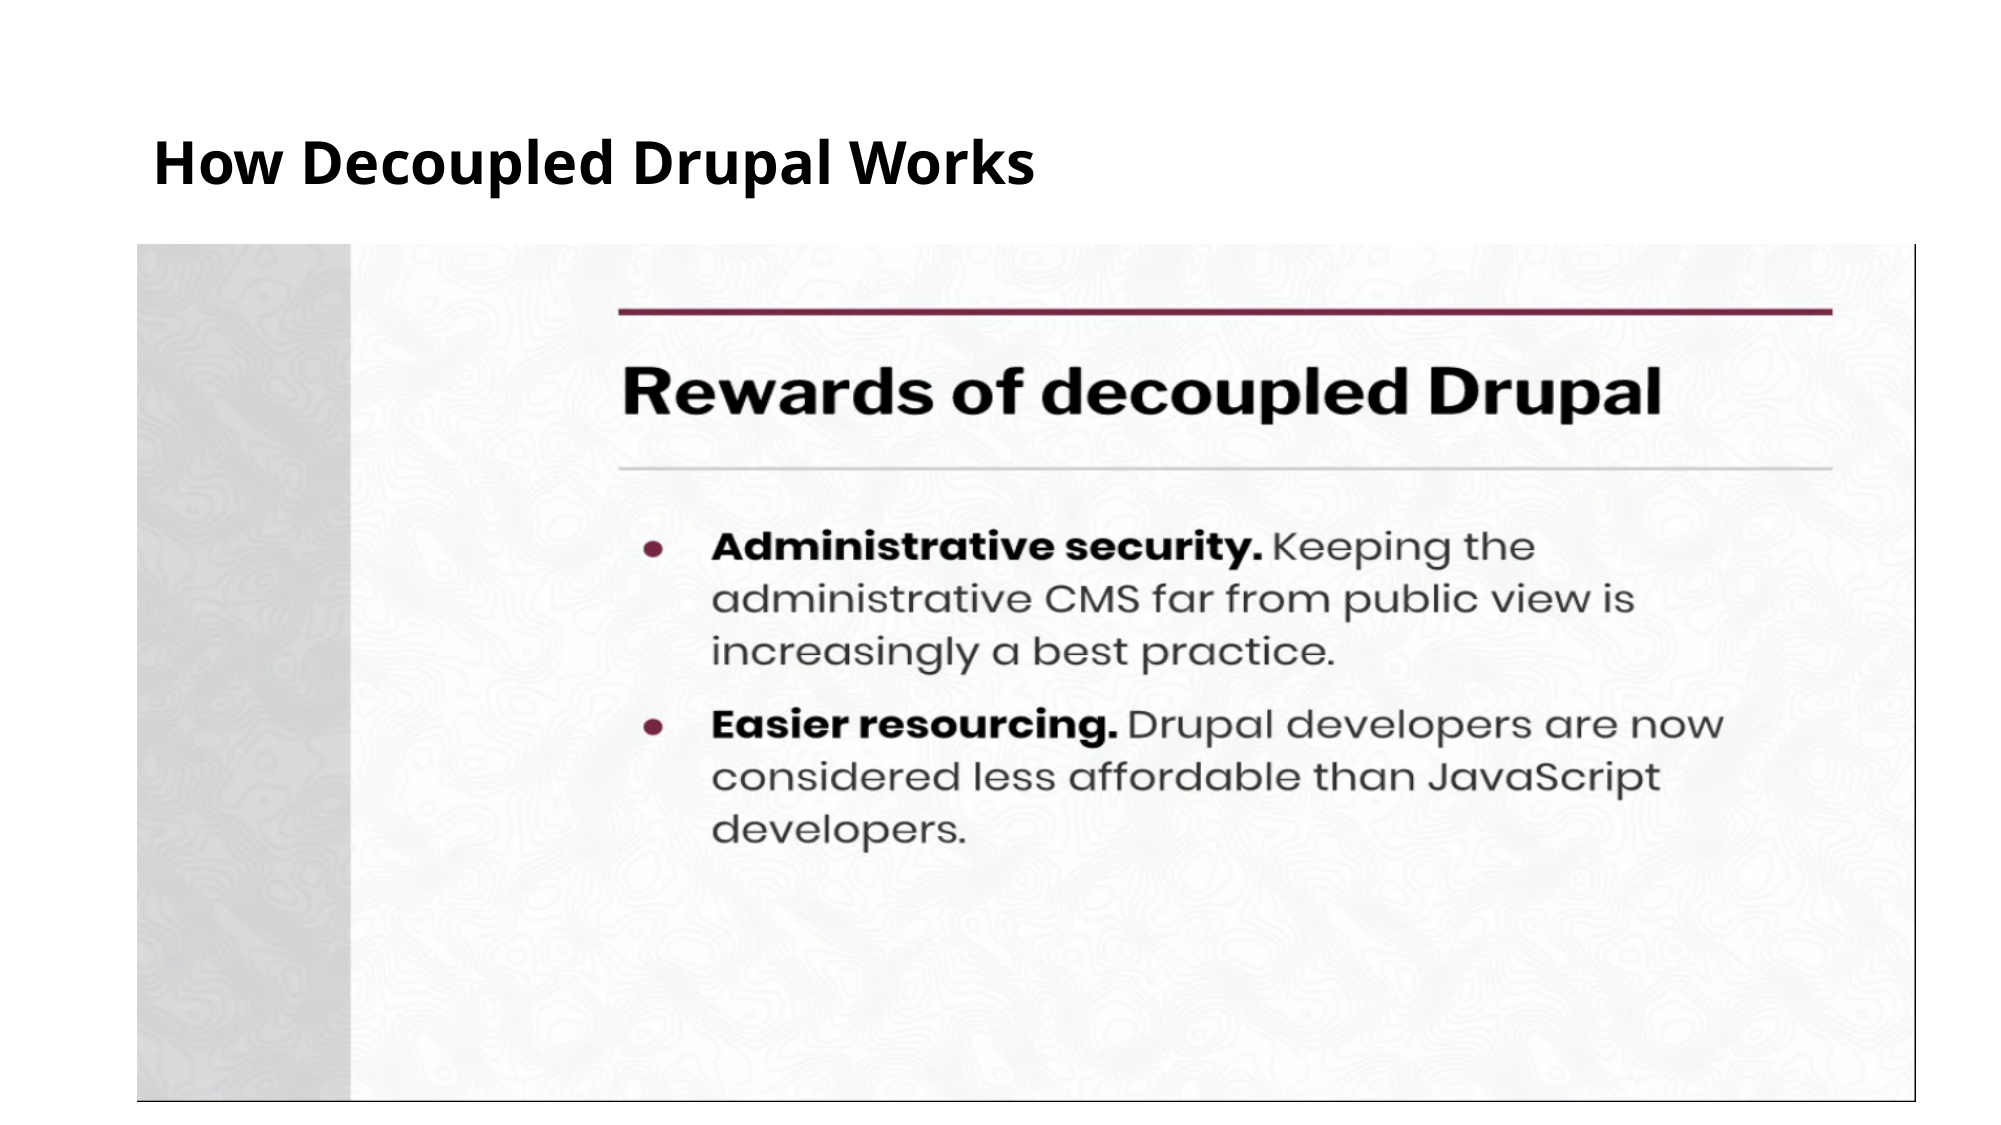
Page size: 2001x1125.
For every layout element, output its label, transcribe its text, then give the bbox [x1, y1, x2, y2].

title How Decoupled Drupal Works [137, 59, 1863, 244]
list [137, 244, 1916, 1102]
